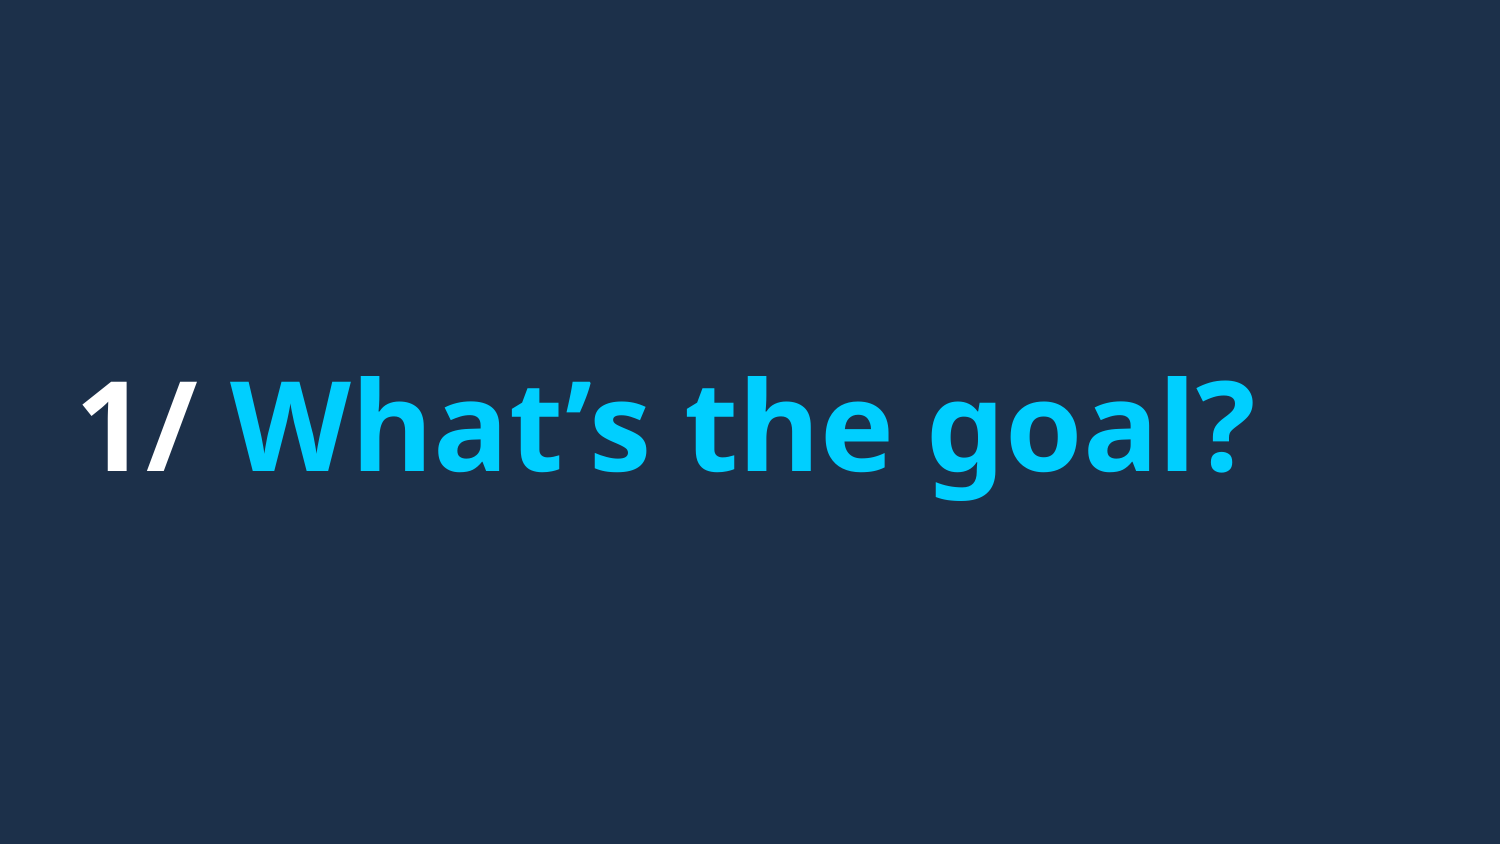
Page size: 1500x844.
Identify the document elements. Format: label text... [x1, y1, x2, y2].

title 1/ What’s the goal? [75, 184, 1287, 659]
